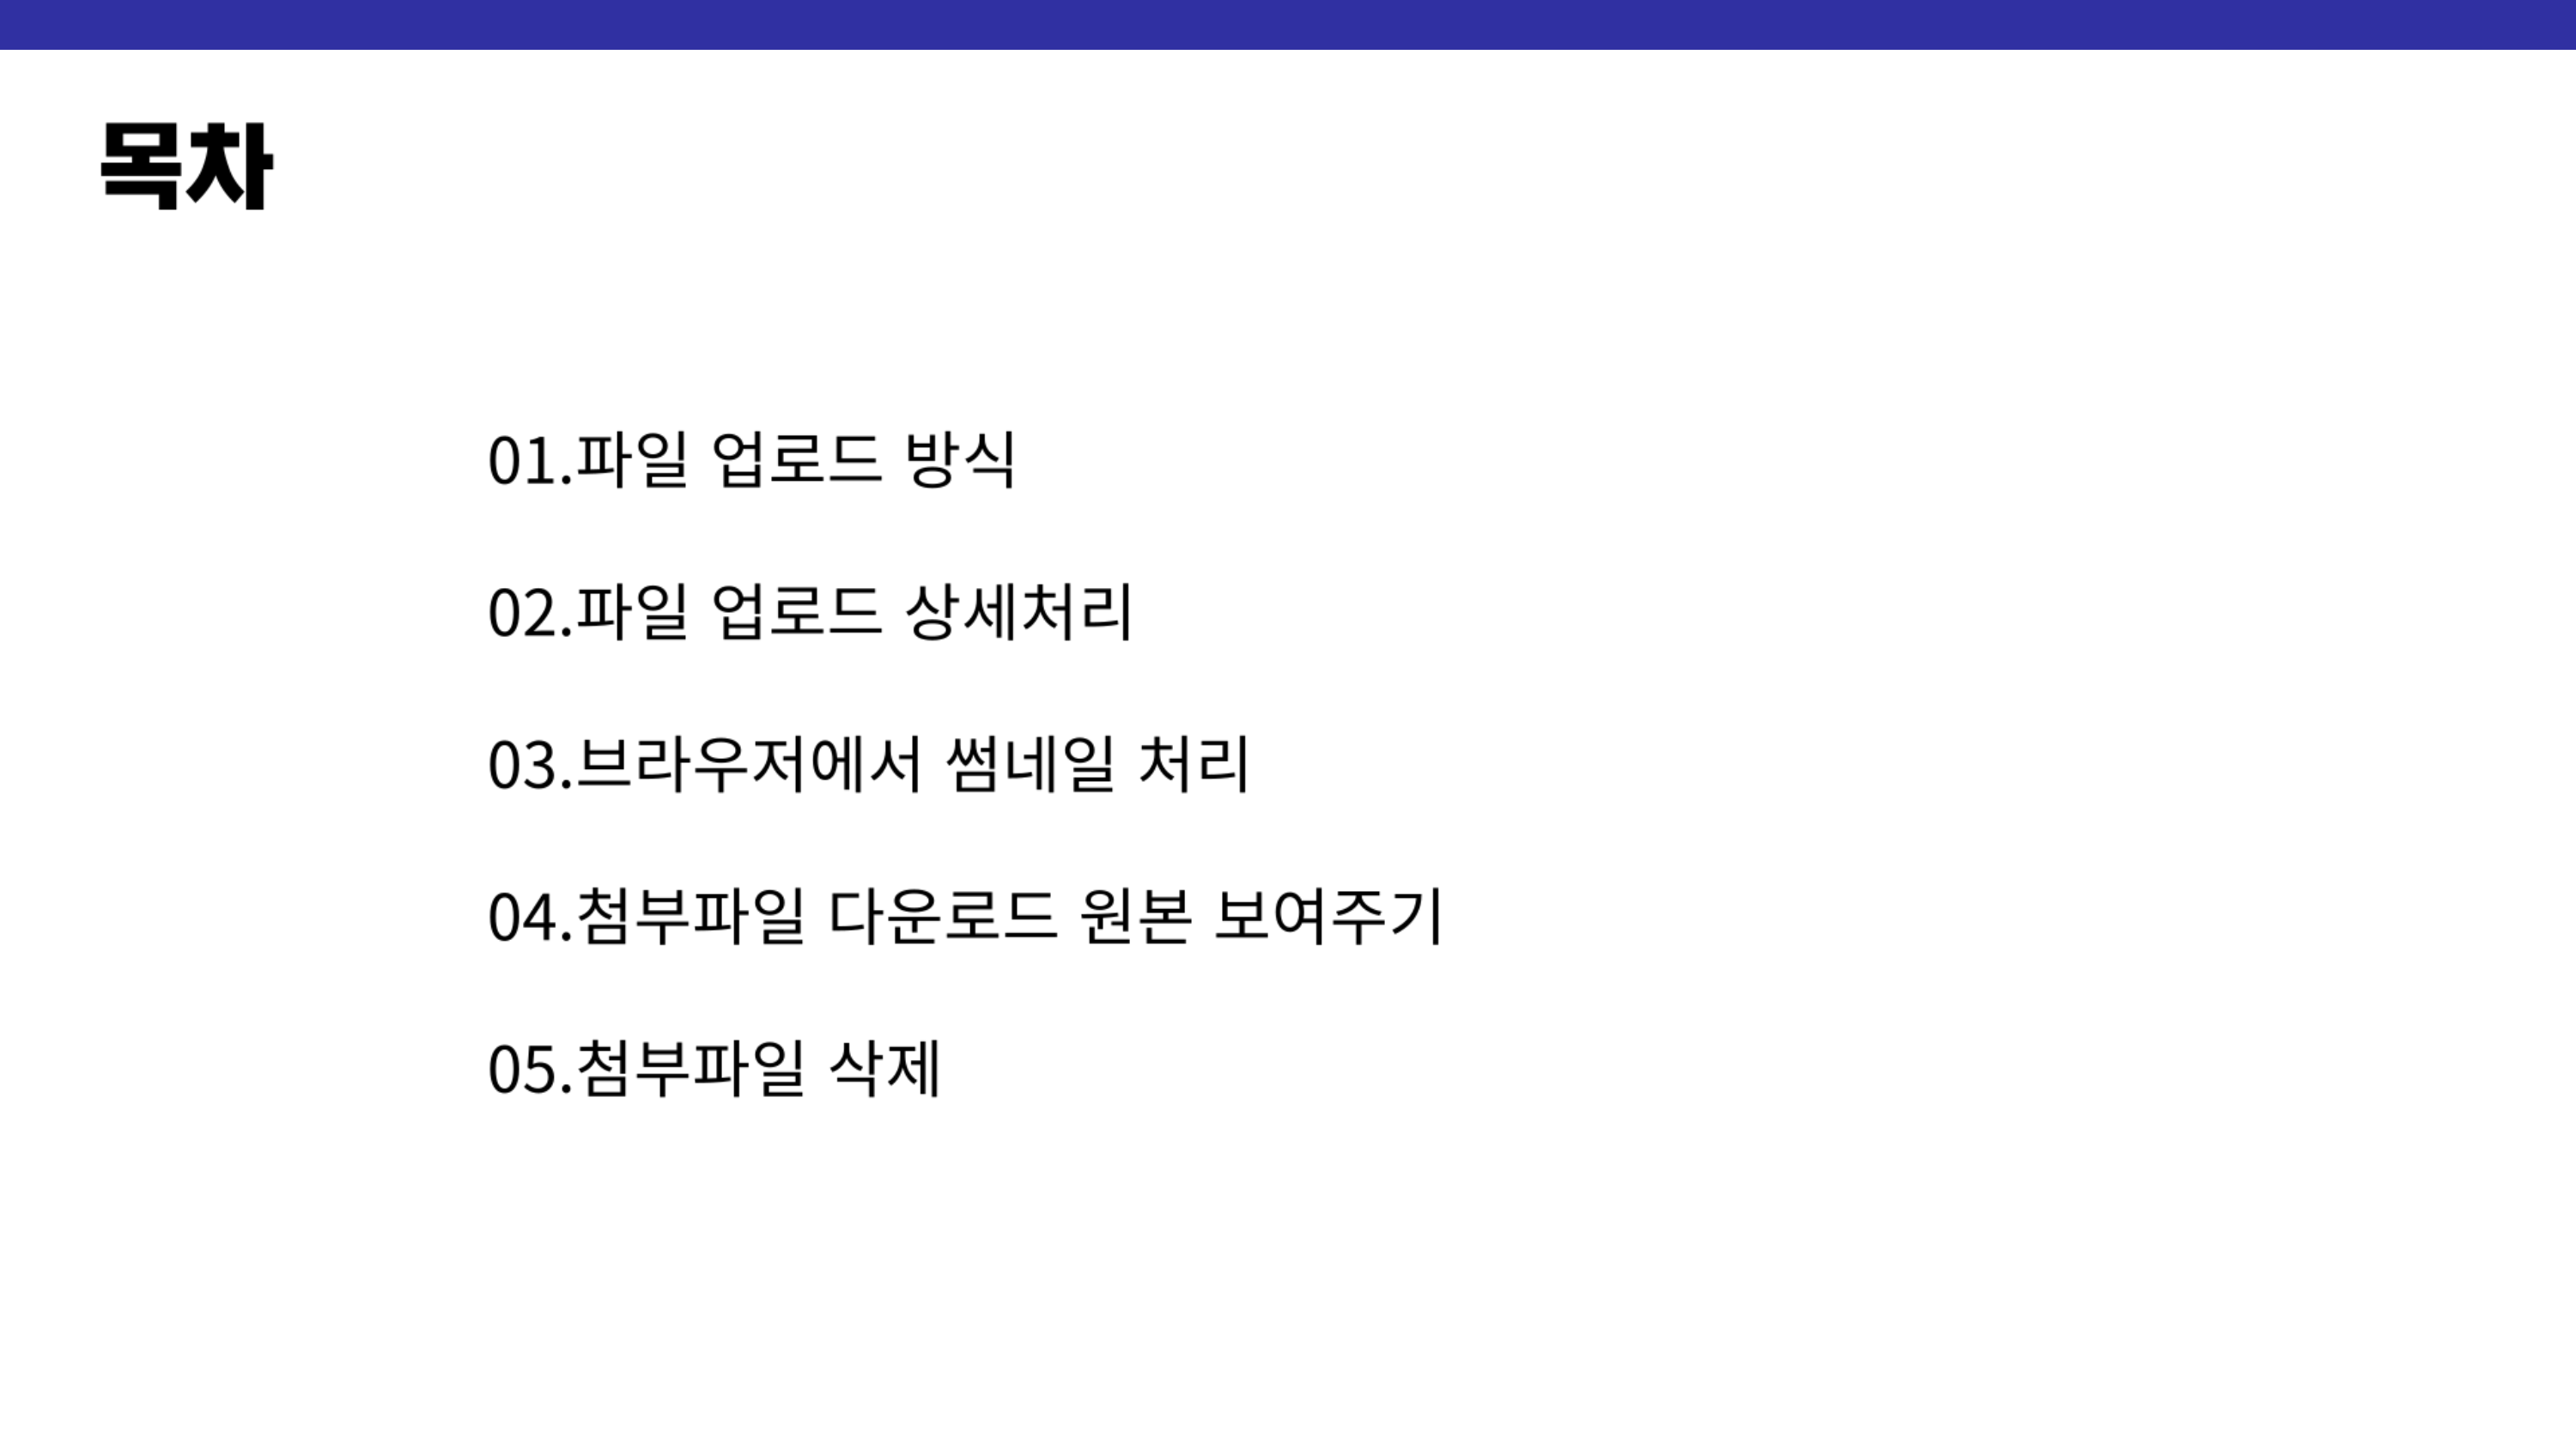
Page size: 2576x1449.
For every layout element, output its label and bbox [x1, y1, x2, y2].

picture [467, 391, 1504, 1179]
picture [67, 76, 359, 302]
text_box [0, 0, 2576, 50]
